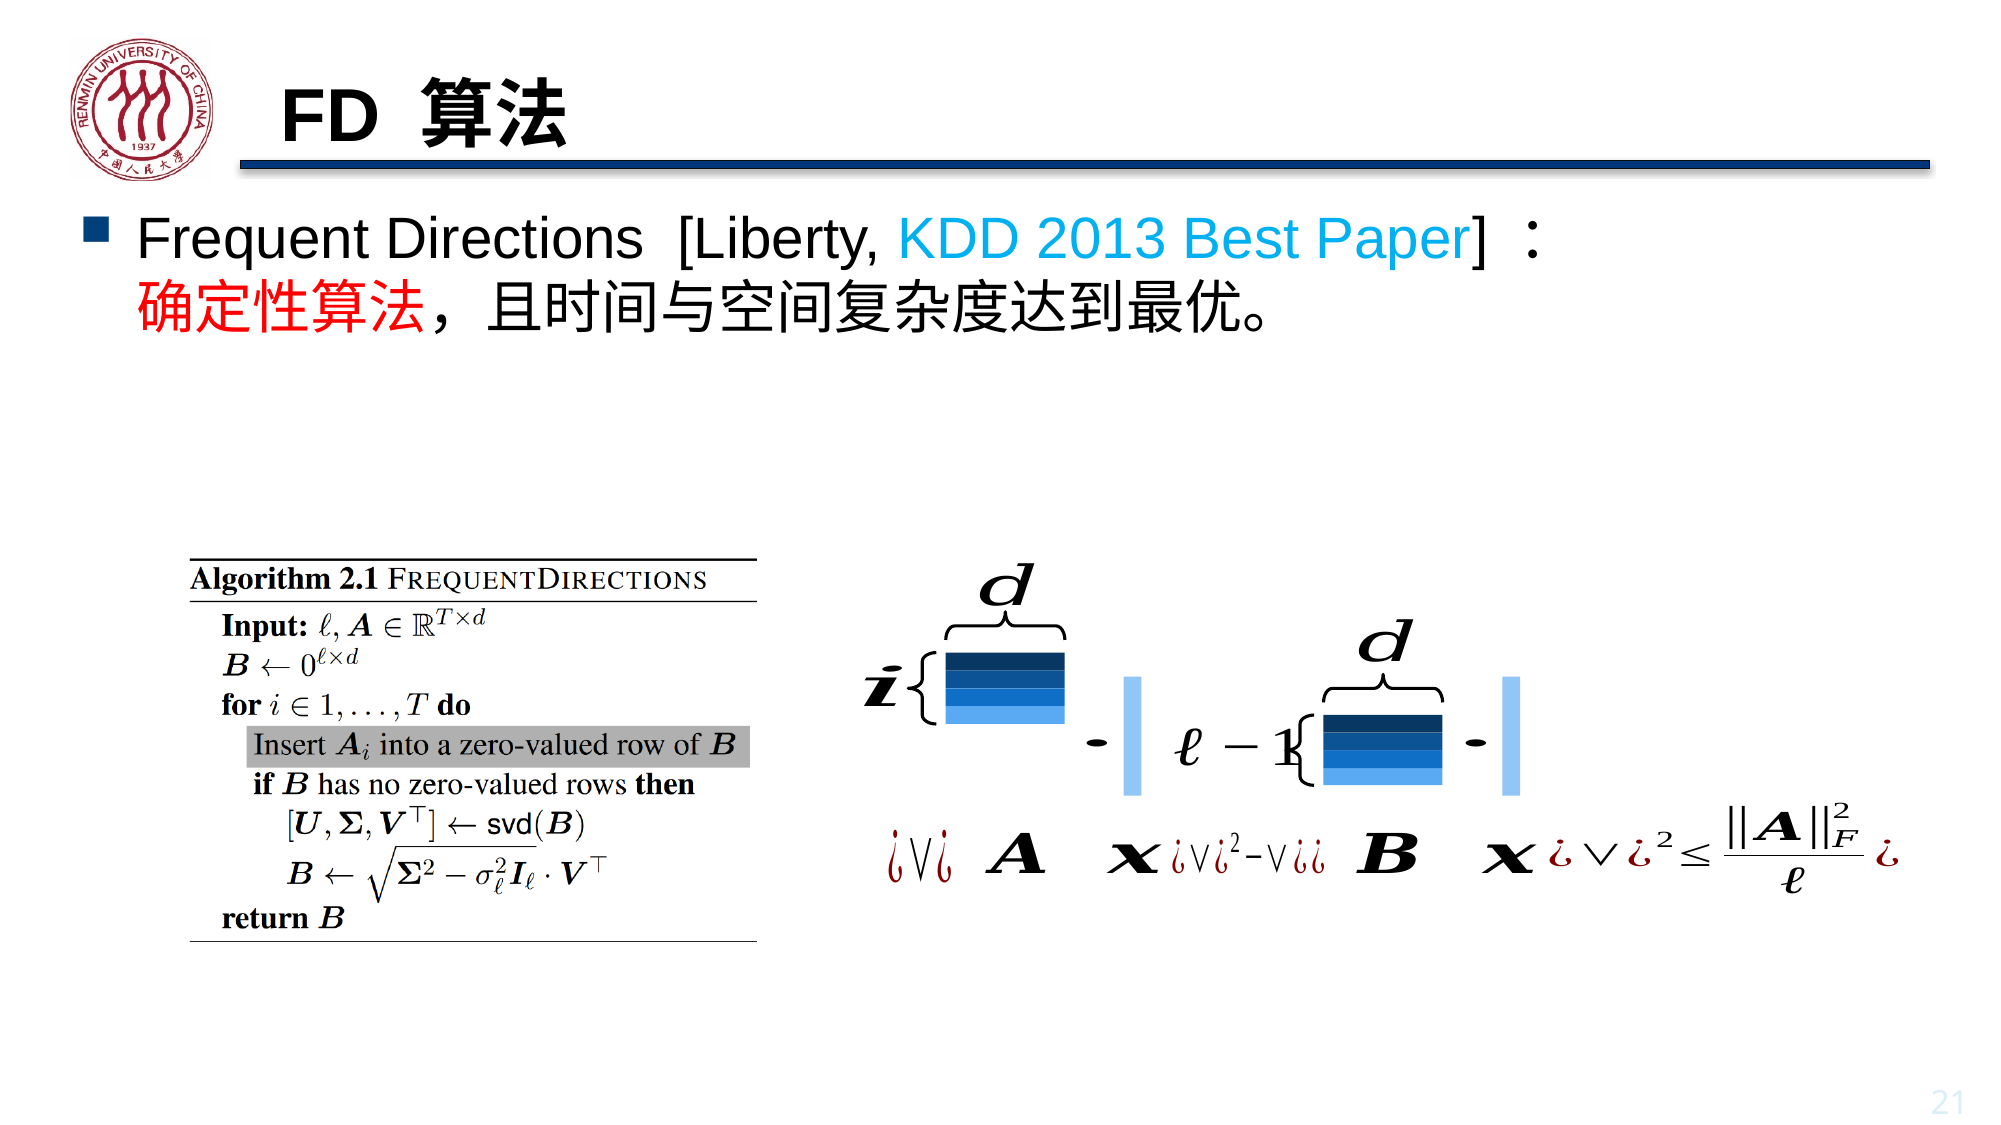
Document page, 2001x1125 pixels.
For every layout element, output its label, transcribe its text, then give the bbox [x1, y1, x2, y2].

text_box [1321, 735, 1445, 748]
text_box [1290, 714, 1315, 787]
text_box [1321, 770, 1445, 787]
picture [182, 551, 757, 950]
picture [70, 38, 213, 181]
text_box [1321, 713, 1445, 735]
text_box [944, 650, 1067, 672]
text_box [1122, 675, 1144, 798]
text_box [1321, 748, 1445, 770]
text_box [944, 672, 1067, 686]
text_box [945, 611, 1066, 640]
text_box [944, 686, 1067, 704]
text_box [907, 651, 937, 725]
title FD 算法 [265, 18, 1876, 205]
text_box [1500, 675, 1522, 798]
text_box [944, 704, 1067, 726]
text_box [1322, 673, 1444, 703]
